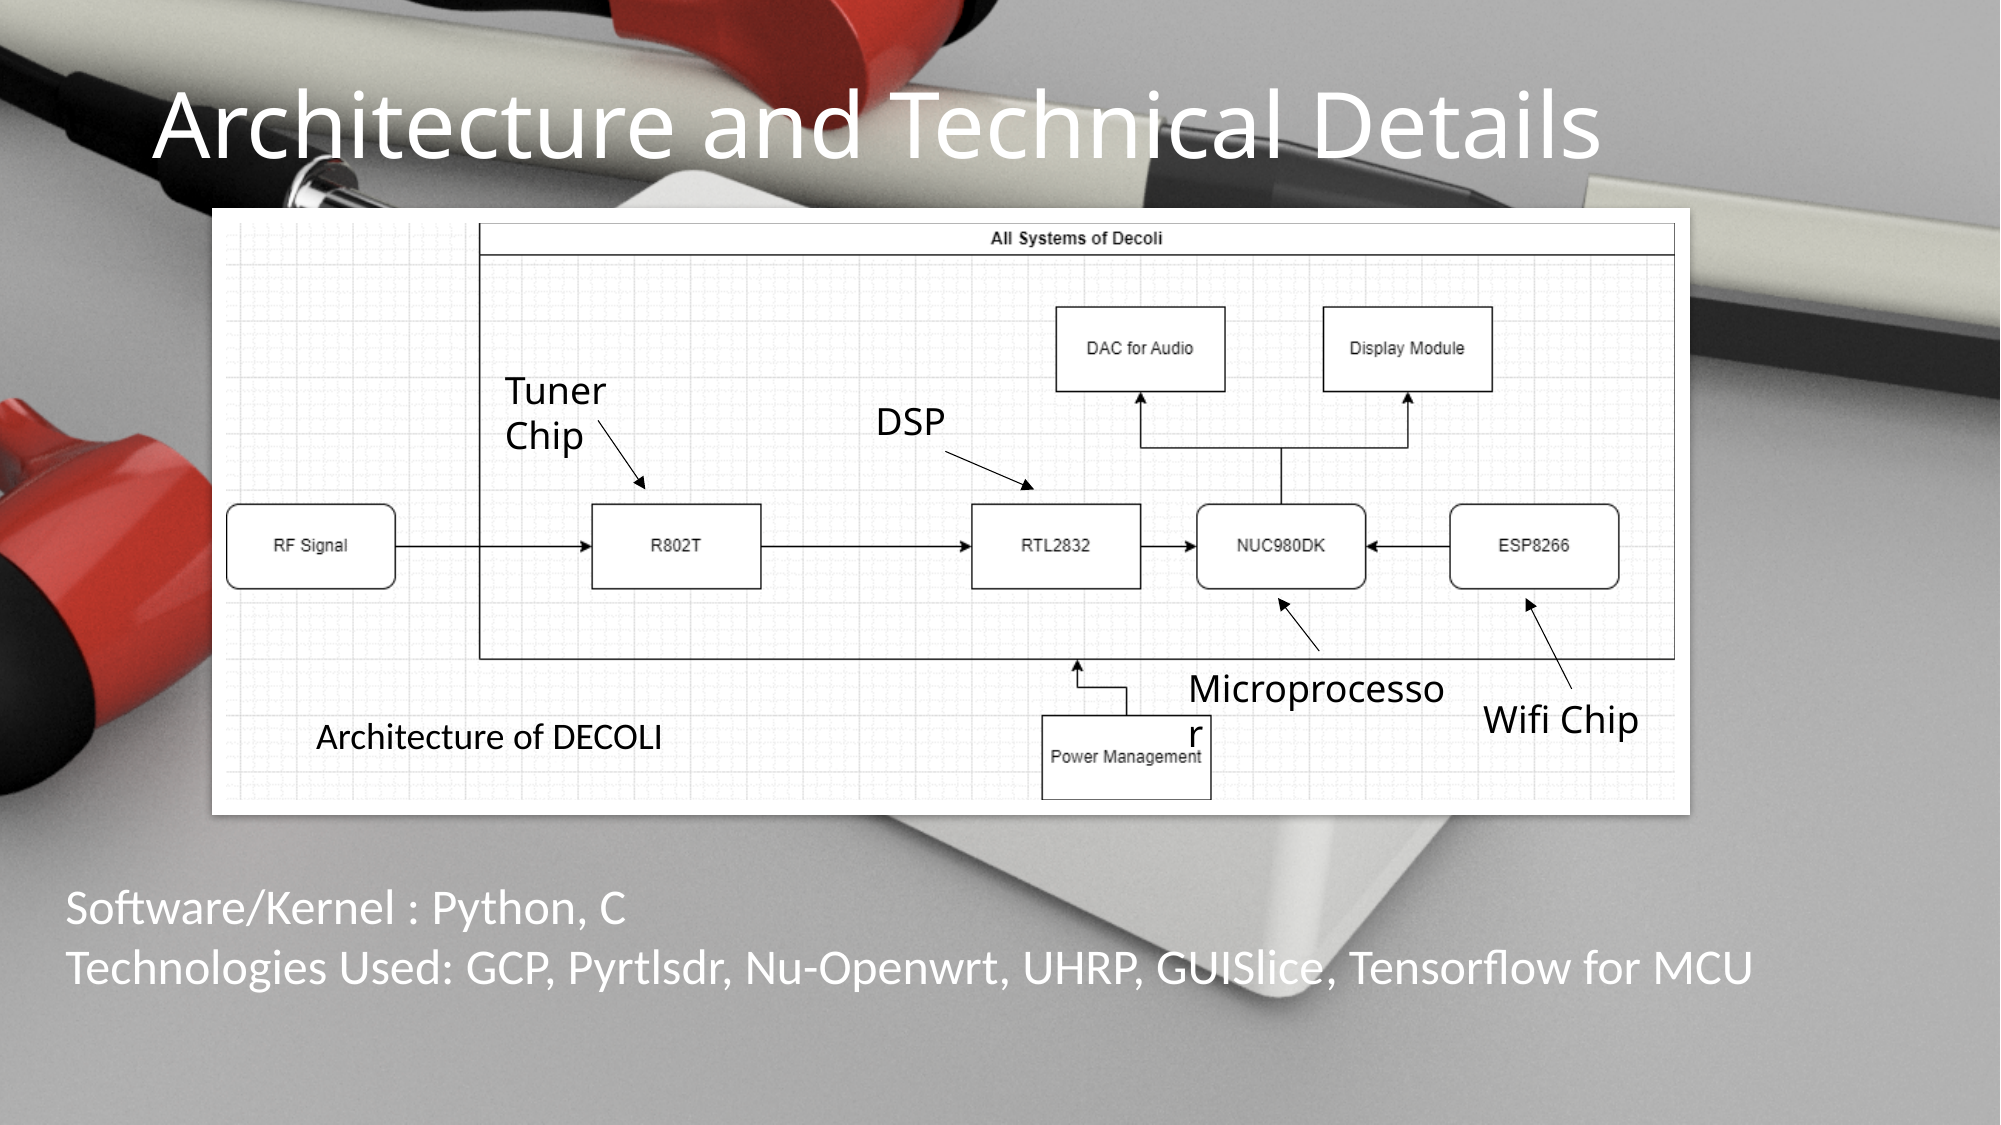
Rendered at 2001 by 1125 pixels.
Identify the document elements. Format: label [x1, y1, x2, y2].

text_box [945, 451, 1035, 490]
text_box [1277, 598, 1320, 652]
list [0, 0, 2000, 1125]
picture [226, 222, 1676, 801]
text_box [597, 420, 646, 490]
text_box [1525, 598, 1533, 689]
